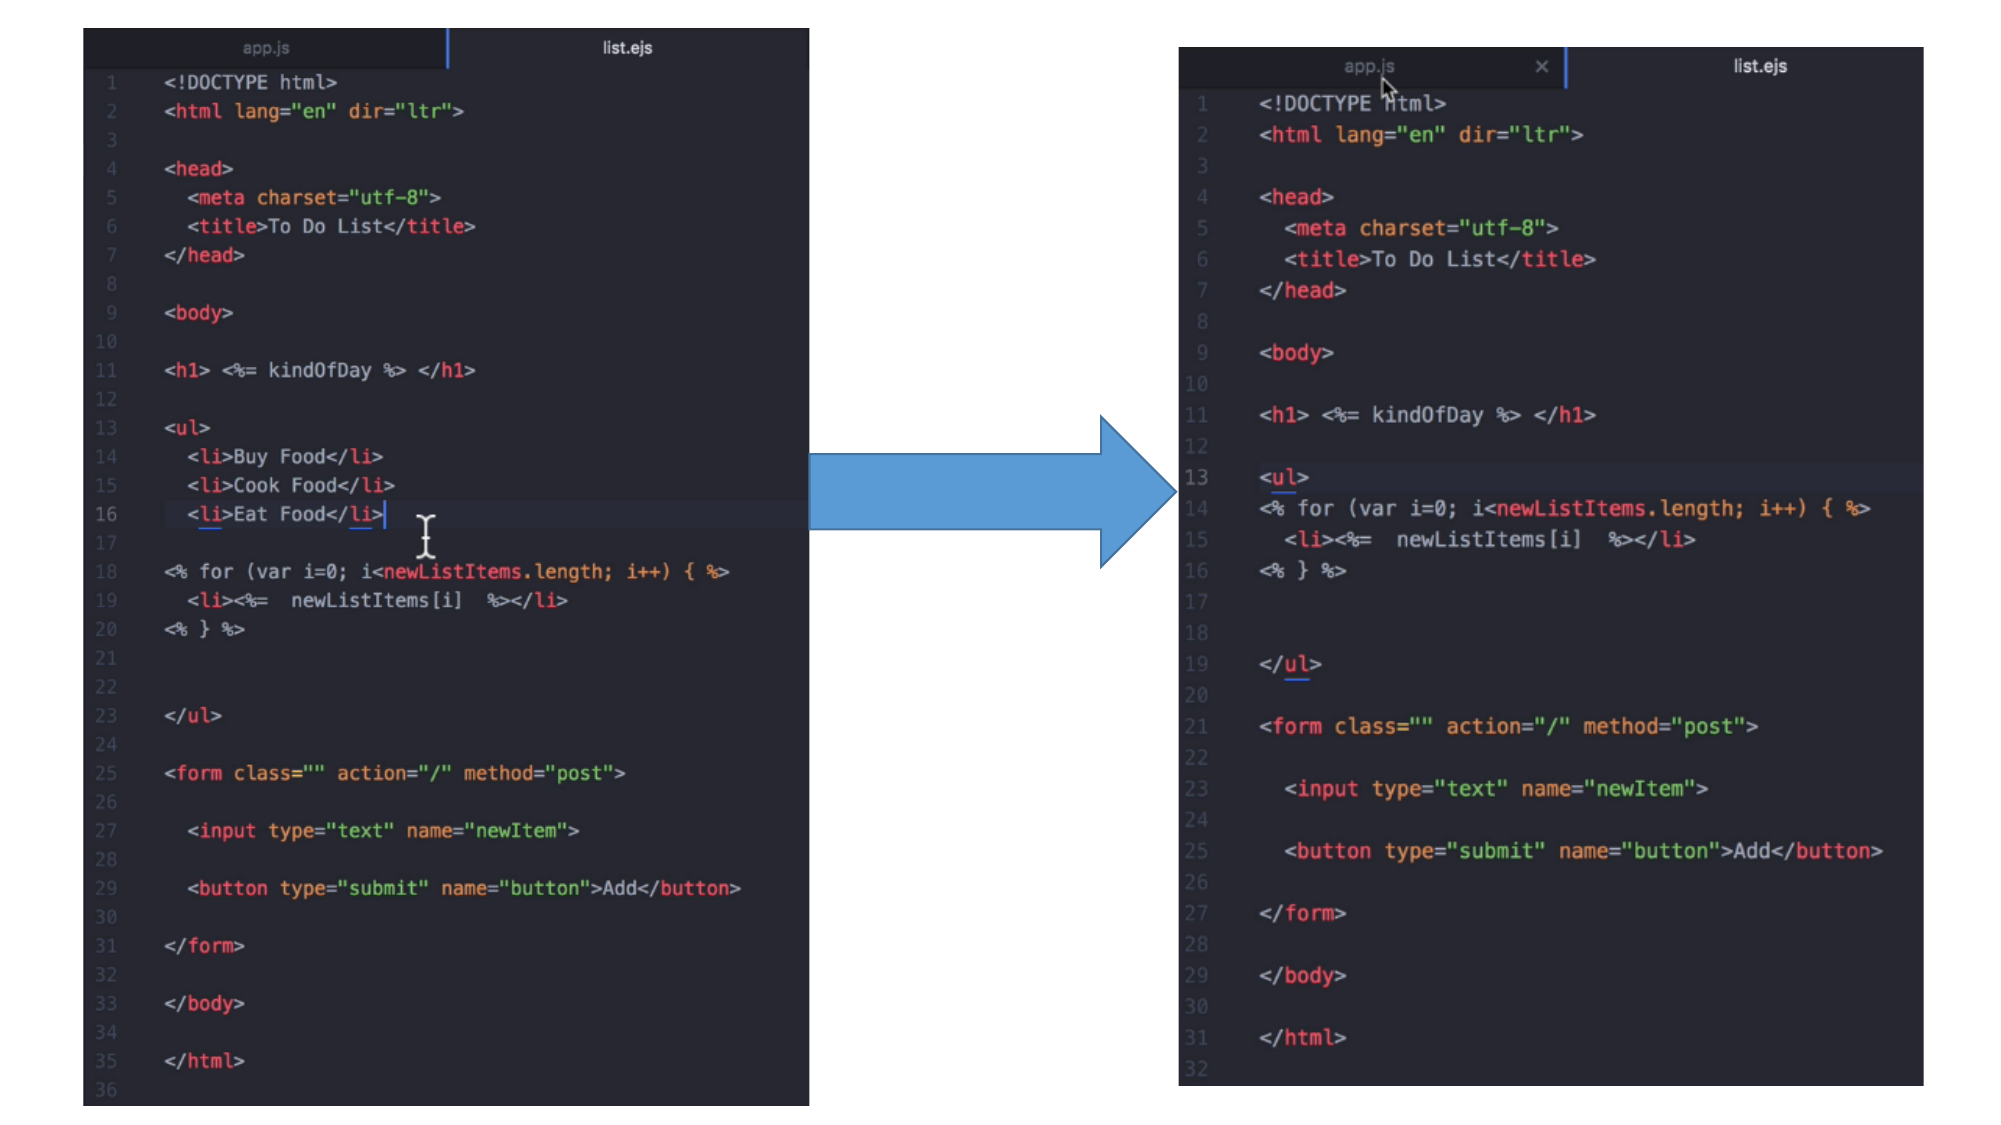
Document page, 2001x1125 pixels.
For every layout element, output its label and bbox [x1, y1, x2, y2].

text_box [810, 414, 1178, 570]
picture [1178, 47, 1924, 1086]
picture [83, 28, 810, 1106]
